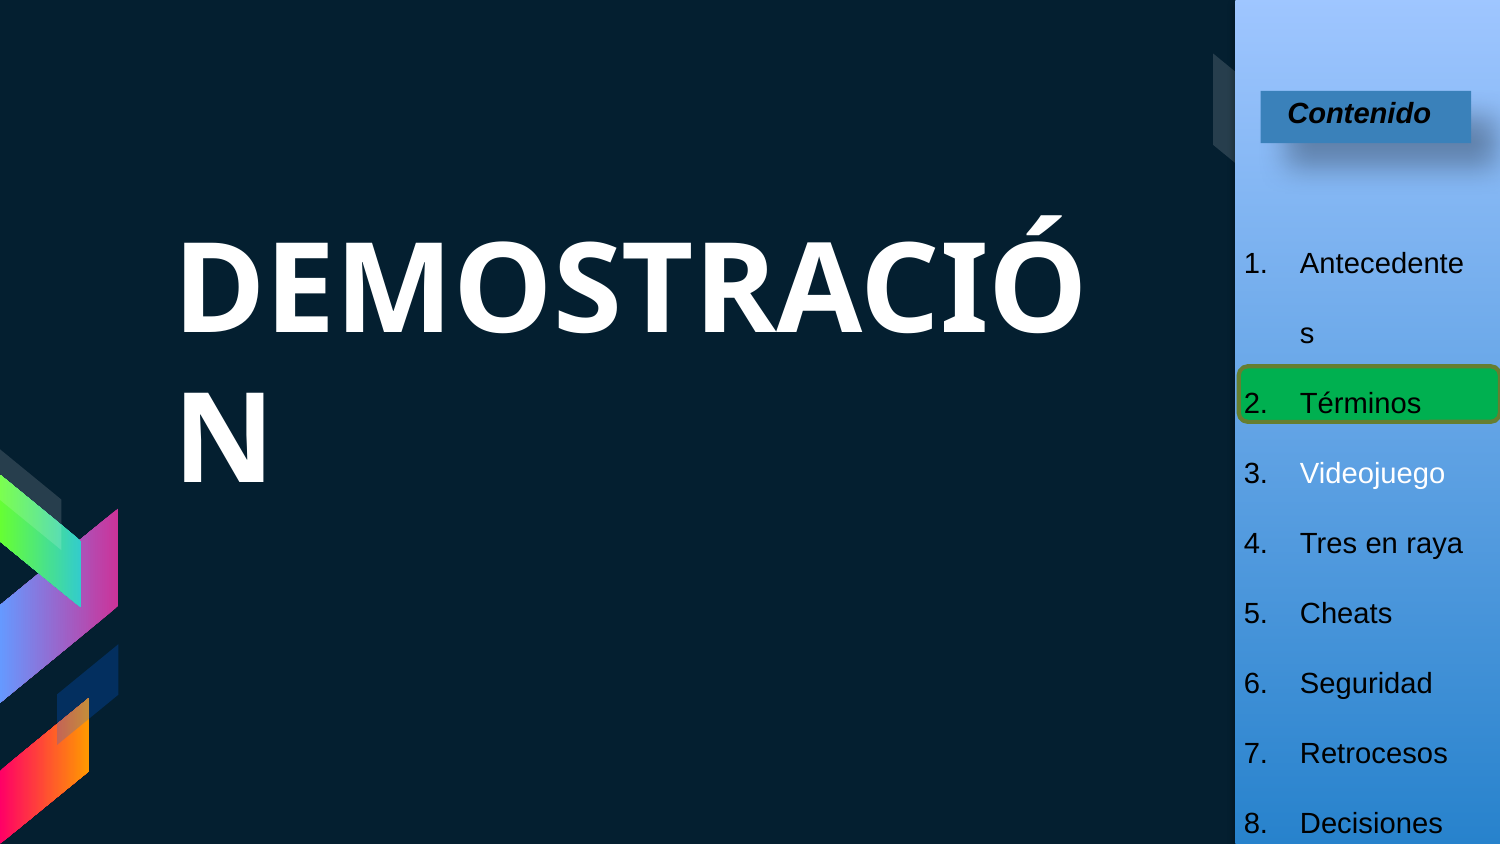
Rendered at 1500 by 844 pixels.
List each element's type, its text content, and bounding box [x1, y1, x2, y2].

title DEMOSTRACIÓN [158, 258, 1180, 523]
text_box [1259, 89, 1473, 145]
text_box [1494, 364, 1500, 424]
text_box [1494, 420, 1500, 844]
text_box Antecedentes Términos Videojuego Tres en raya Cheats Seguridad Retrocesos Decisiones [1229, 202, 1494, 844]
text_box Contenido [1272, 86, 1460, 137]
text_box [1235, 0, 1500, 368]
